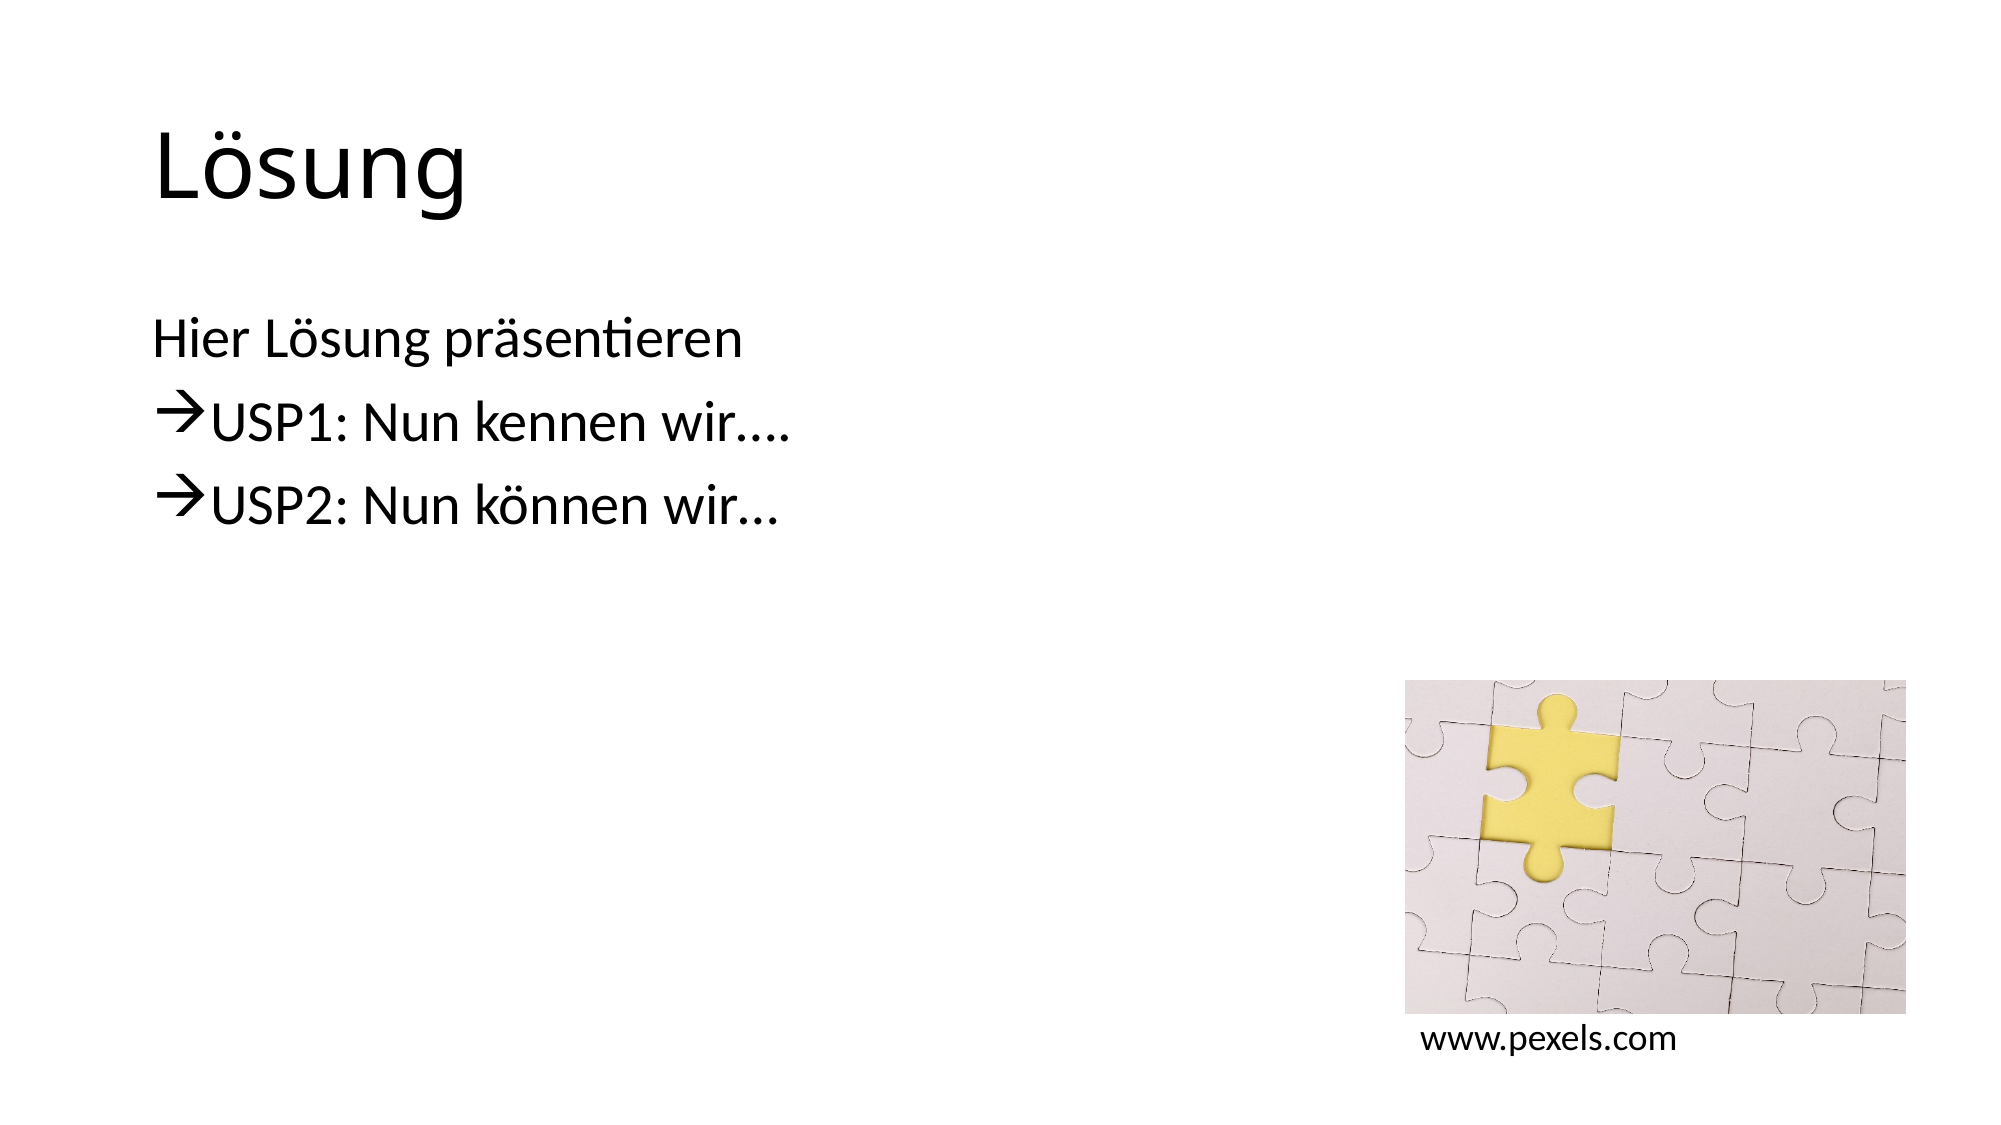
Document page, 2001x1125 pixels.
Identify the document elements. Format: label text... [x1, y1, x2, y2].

list Hier Lösung präsentieren USP1: Nun kennen wir…. USP2: Nun können wir… [137, 299, 1863, 1014]
title Lösung [137, 59, 1863, 278]
picture [1405, 680, 1906, 1014]
text_box www.pexels.com [1405, 1005, 2000, 1065]
